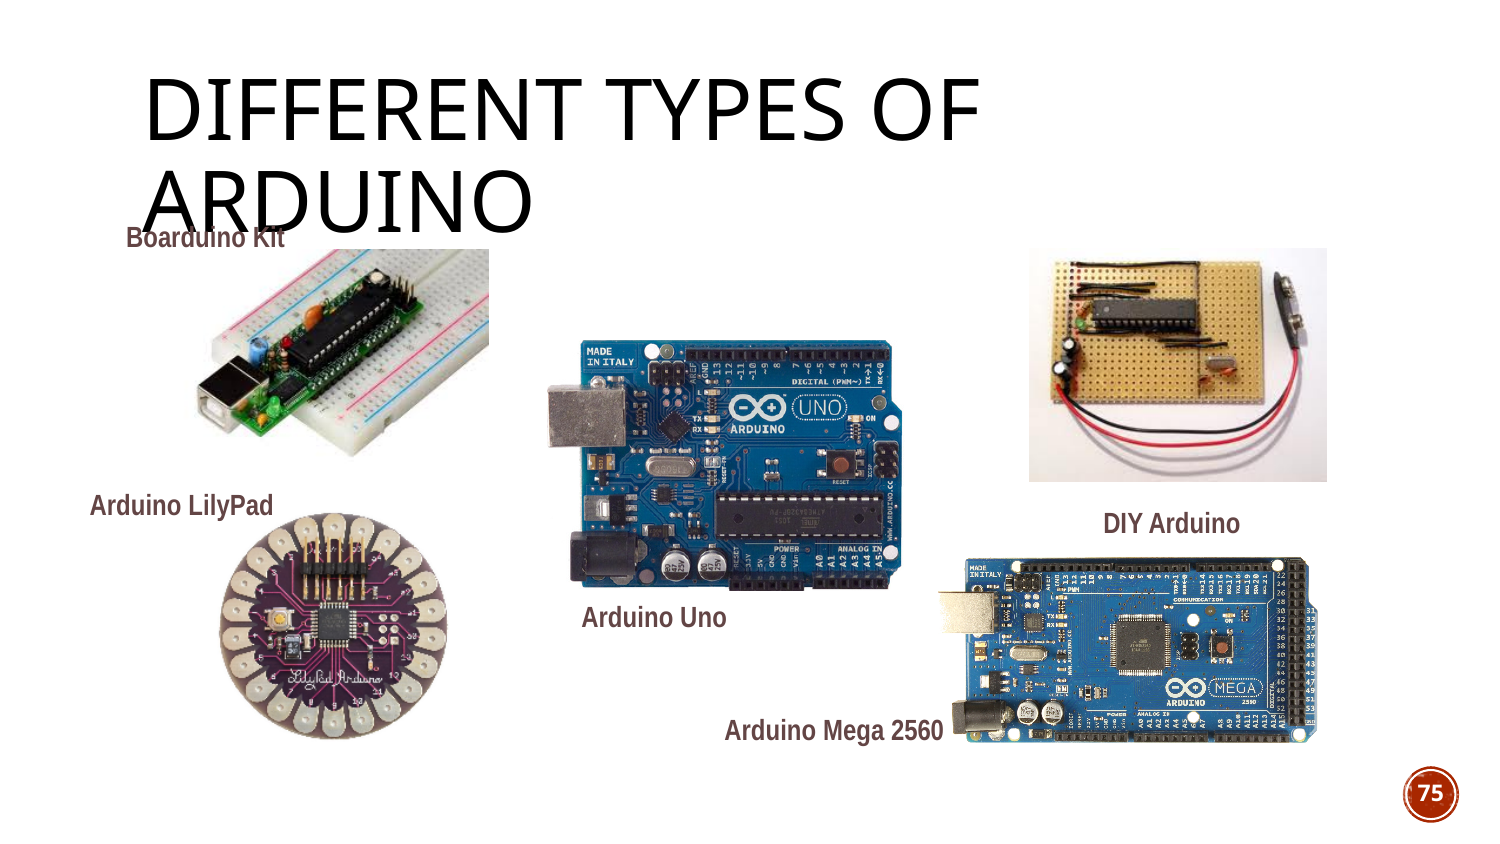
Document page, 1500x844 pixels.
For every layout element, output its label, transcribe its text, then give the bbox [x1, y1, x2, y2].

slide_number ‹#› [1391, 771, 1471, 817]
picture [166, 249, 490, 465]
text_box Arduino Mega 2560 [713, 706, 967, 788]
picture [1029, 248, 1327, 482]
title DIFFERENT TYPES OF ARDUINO [131, 59, 1370, 258]
text_box DIY Arduino [1045, 498, 1299, 554]
picture [192, 506, 475, 750]
picture [1413, 817, 1448, 823]
picture [547, 340, 905, 591]
text_box Boarduino Kit [114, 212, 368, 295]
text_box Arduino LilyPad [78, 480, 332, 562]
picture [1415, 766, 1447, 771]
picture [937, 555, 1319, 743]
text_box Arduino Uno [531, 592, 785, 674]
picture [587, 348, 611, 356]
